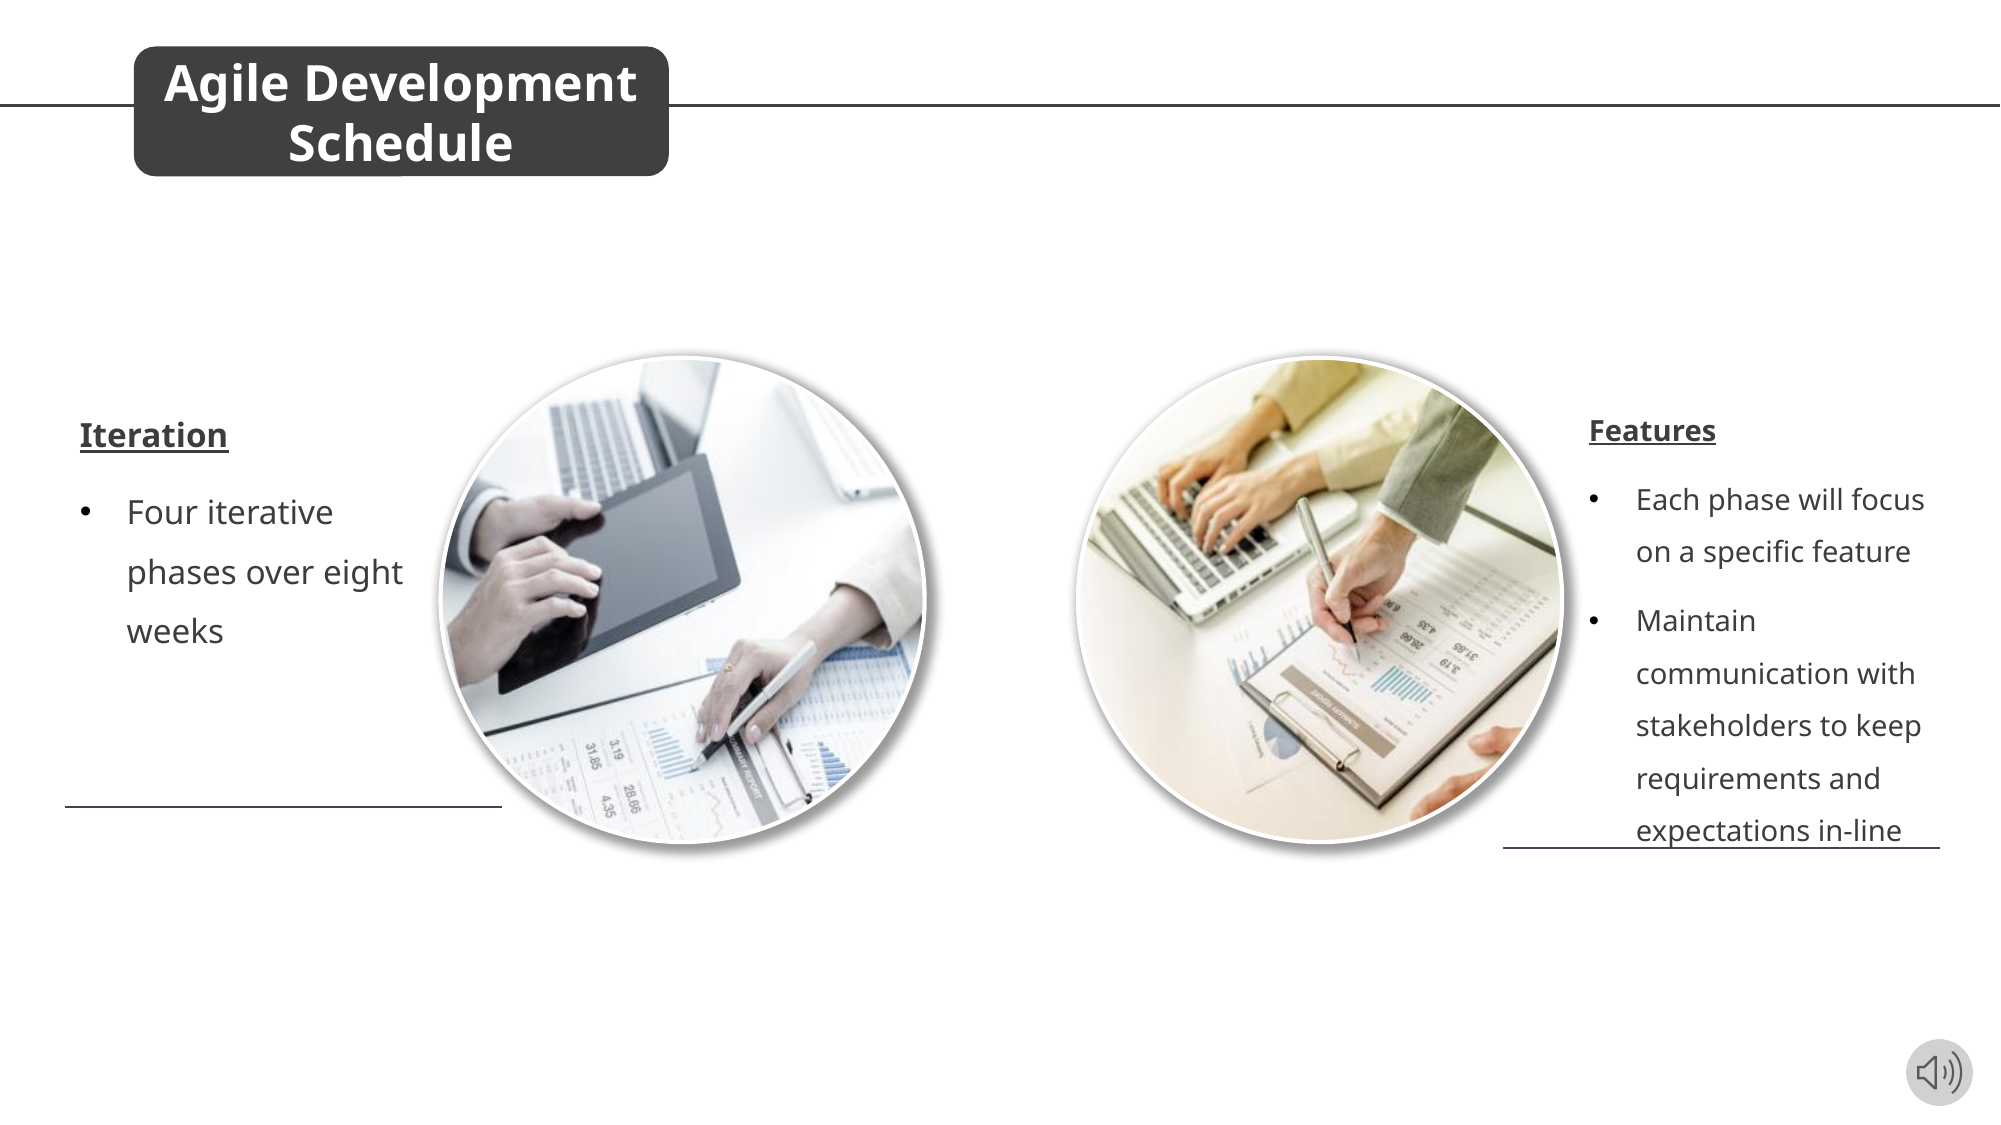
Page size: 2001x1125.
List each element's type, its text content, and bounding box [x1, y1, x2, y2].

text_box Agile Development Schedule [133, 117, 669, 177]
picture [1906, 1039, 1974, 1106]
text_box [1078, 357, 1563, 843]
text_box Iteration Four iterative phases over eight weeks [64, 386, 452, 725]
text_box Features Each phase will focus on a specific feature Maintain communication with stakeholders to keep requirements and expectations in-line [1573, 386, 1970, 725]
text_box Agile Development Schedule [133, 46, 669, 105]
text_box [452, 357, 925, 843]
